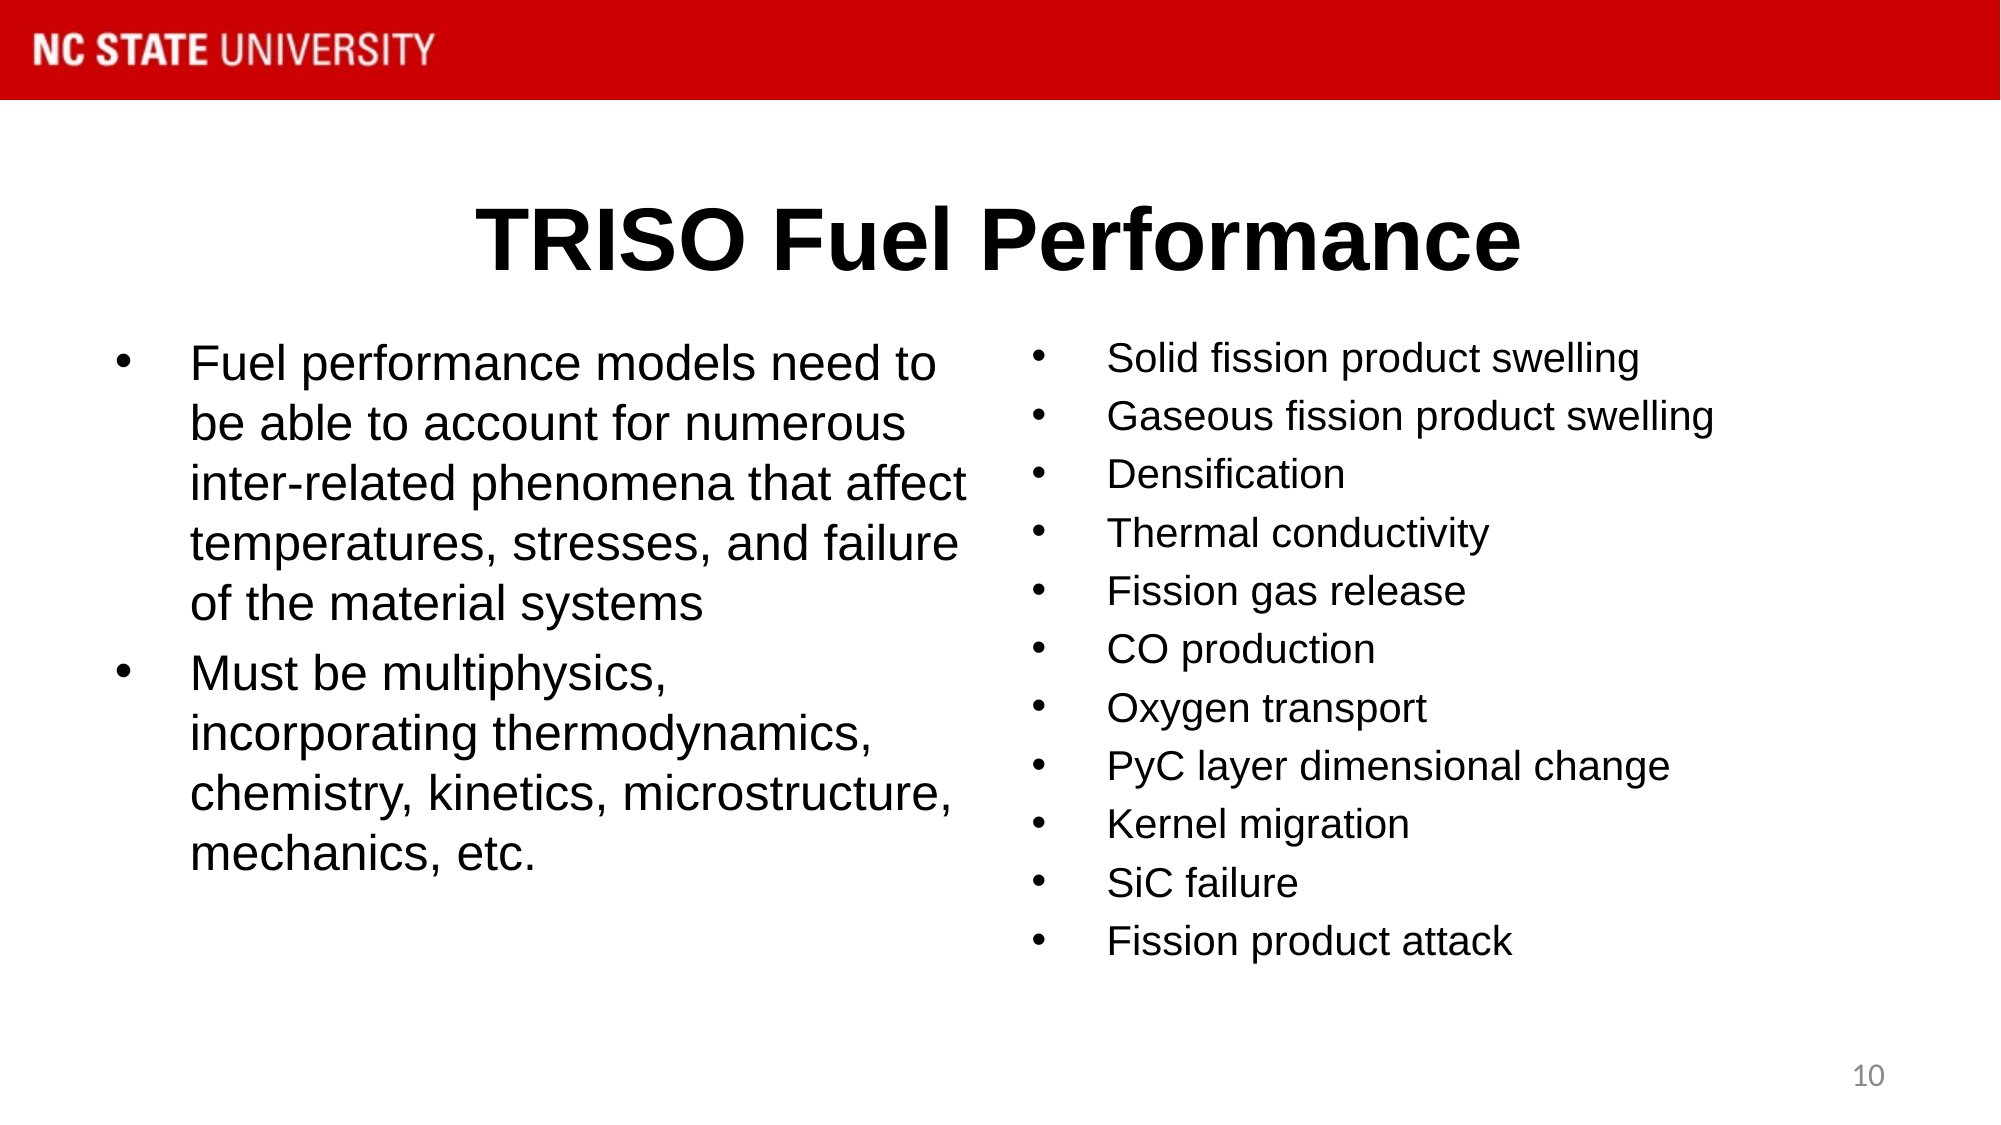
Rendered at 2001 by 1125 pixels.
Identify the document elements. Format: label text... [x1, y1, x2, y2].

list Fuel performance models need to be able to account for numerous inter-related phenomena that affect temperatures, stresses, and failure of the material systems Must be multiphysics, incorporating thermodynamics, chemistry, kinetics, microstructure, mechanics, etc. [99, 322, 984, 1005]
picture [0, 0, 2001, 100]
slide_number 10 [1433, 1042, 1900, 1103]
list Solid fission product swelling Gaseous fission product swelling Densification Thermal conductivity Fission gas release CO production Oxygen transport PyC layer dimensional change Kernel migration SiC failure Fission product attack [1016, 322, 1900, 1005]
title TRISO Fuel Performance [99, 147, 1900, 323]
